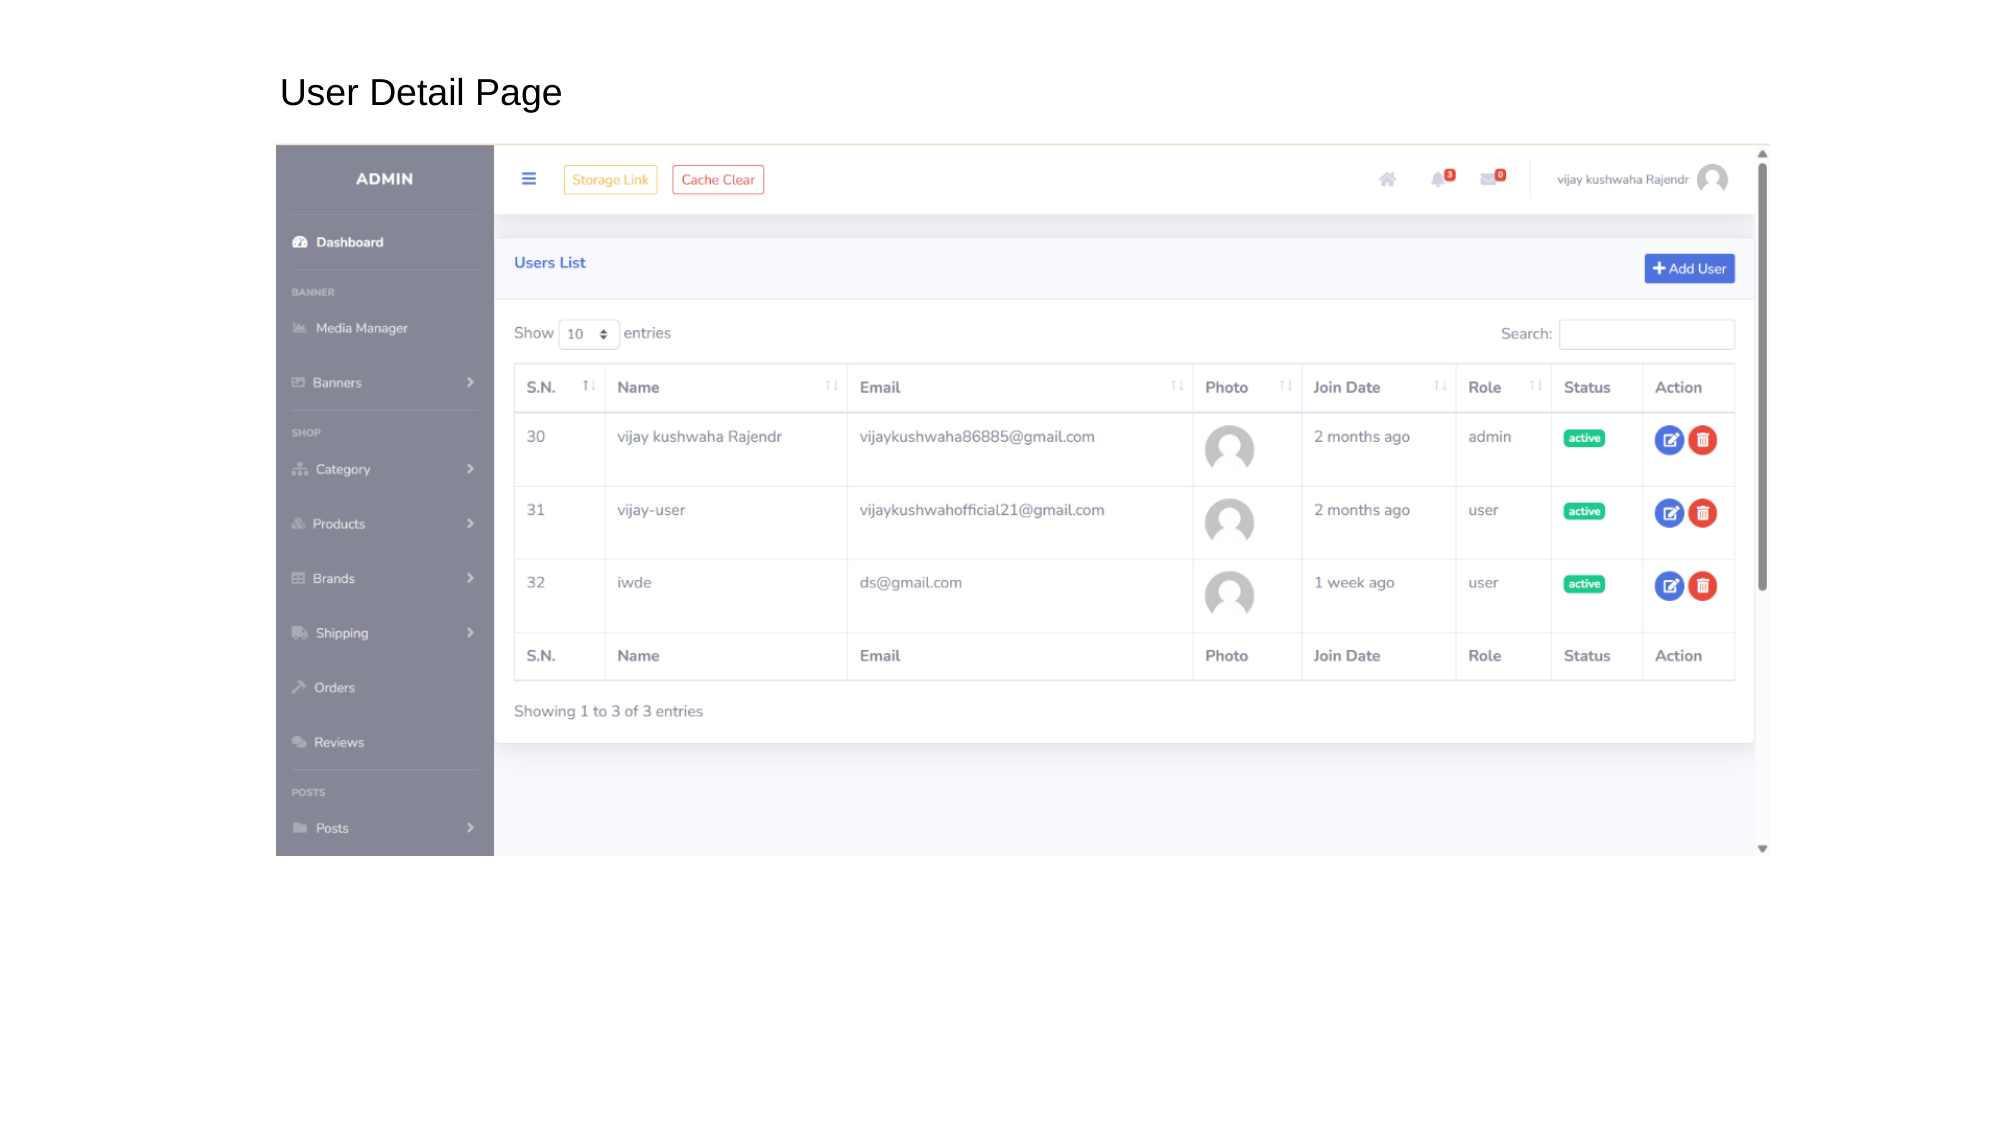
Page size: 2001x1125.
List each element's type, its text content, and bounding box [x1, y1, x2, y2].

text_box User Detail Page [265, 60, 1266, 121]
picture [275, 142, 1771, 856]
